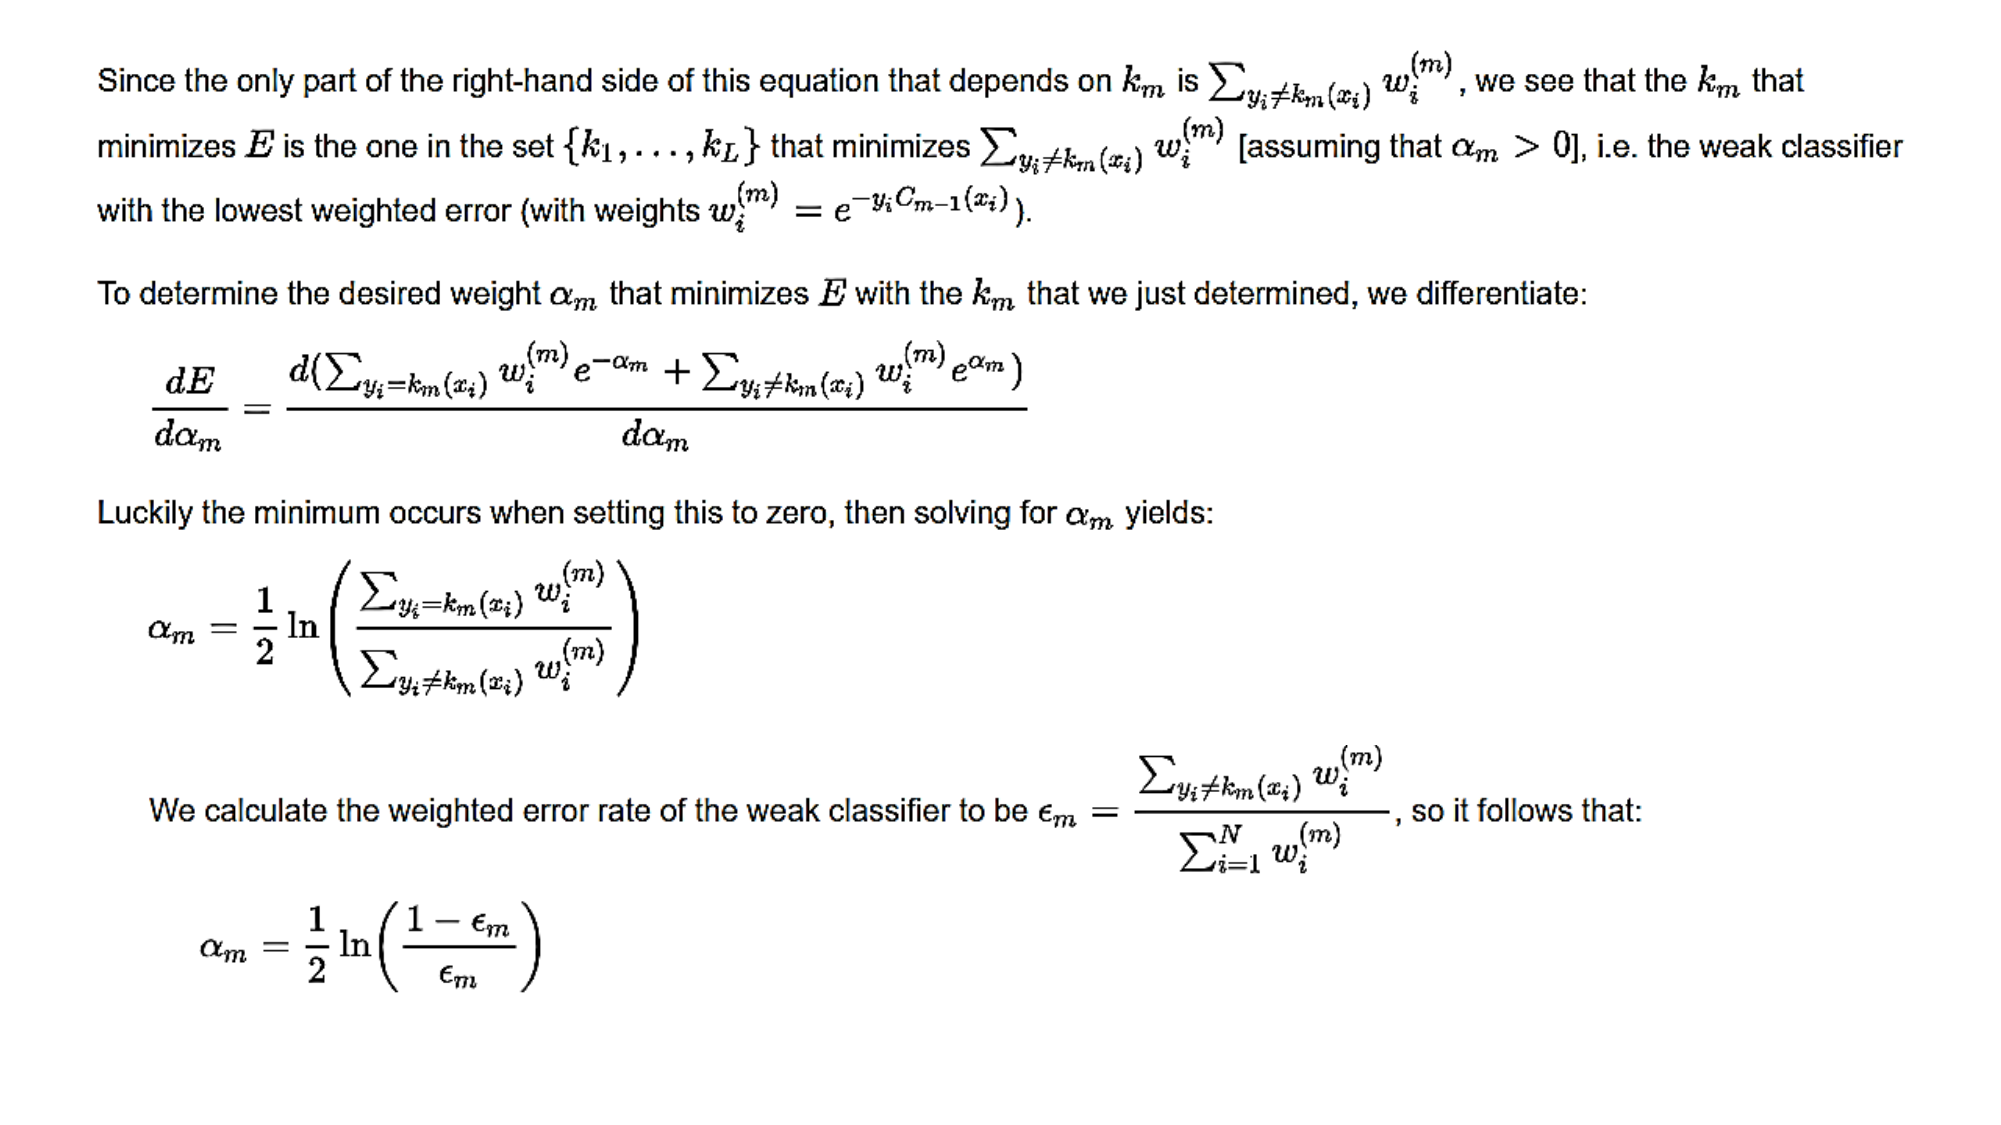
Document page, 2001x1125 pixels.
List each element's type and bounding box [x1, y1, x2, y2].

picture [112, 745, 1687, 1006]
picture [68, 37, 1951, 724]
